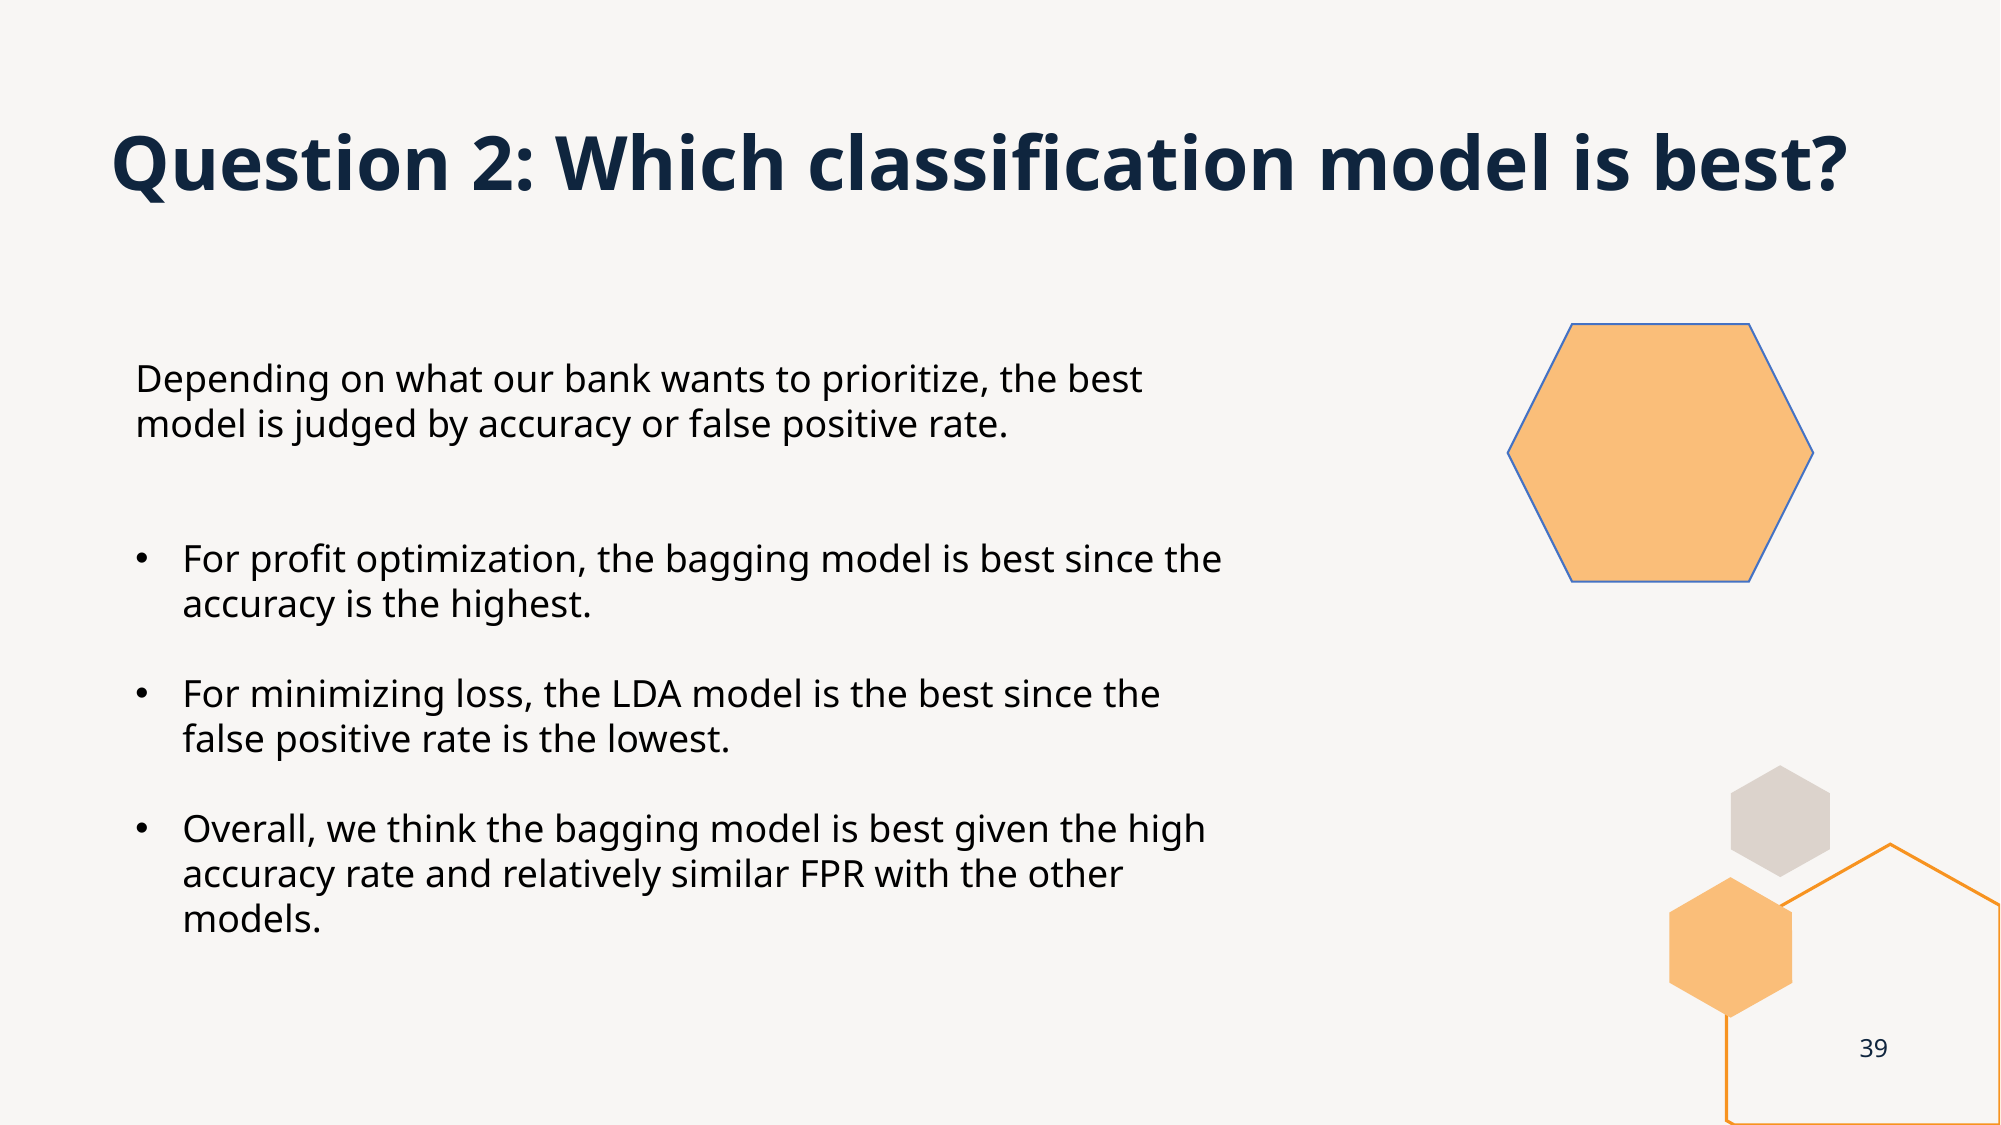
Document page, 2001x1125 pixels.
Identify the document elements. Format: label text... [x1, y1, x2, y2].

text_box Depending on what our bank wants to prioritize, the best model is judged by accuracy or false positive rate. For profit optimization, the bagging model is best since the accuracy is the highest. For minimizing loss, the LDA model is the best since the false positive rate is the lowest. Overall, we think the bagging model is best given the high accuracy rate and relatively similar FPR with the other models. [120, 347, 1252, 993]
slide_number 39 [1836, 1020, 1912, 1080]
text_box [1506, 323, 1815, 583]
title Question 2: Which classification model is best? [95, 118, 1882, 352]
